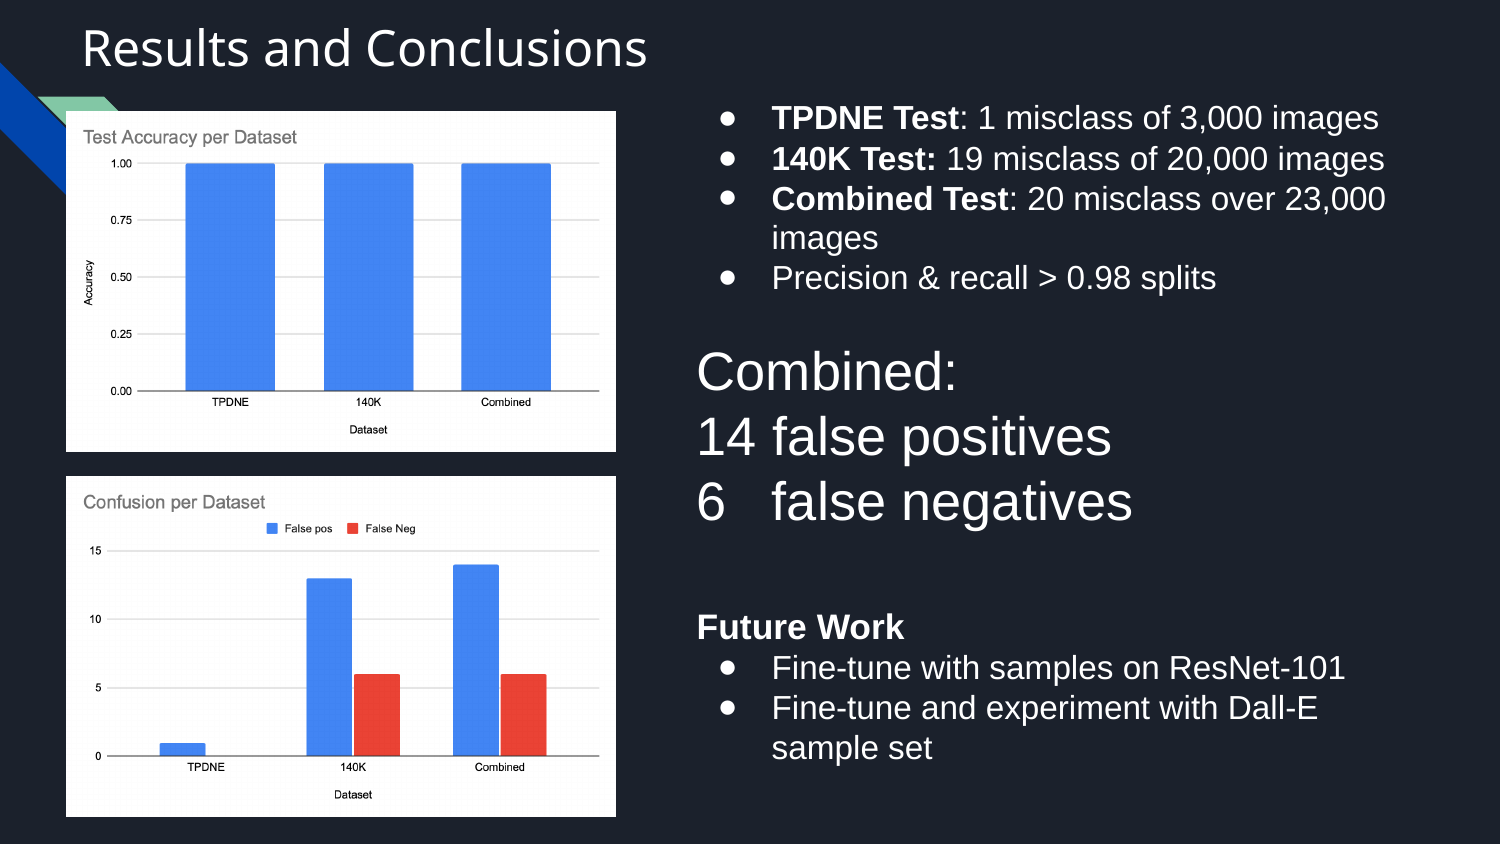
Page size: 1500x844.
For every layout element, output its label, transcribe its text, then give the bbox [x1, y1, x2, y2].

text_box TPDNE Test: 1 misclass of 3,000 images 140K Test: 19 misclass of 20,000 images Combined Test: 20 misclass over 23,000 images Precision & recall > 0.98 splits Combined: 14 false positives 6 false negatives [681, 81, 1435, 550]
title Results and Conclusions [66, 1, 1221, 152]
picture [65, 475, 617, 817]
picture [65, 111, 617, 453]
text_box Future Work Fine-tune with samples on ResNet-101 Fine-tune and experiment with Dall-E sample set [681, 588, 1379, 798]
